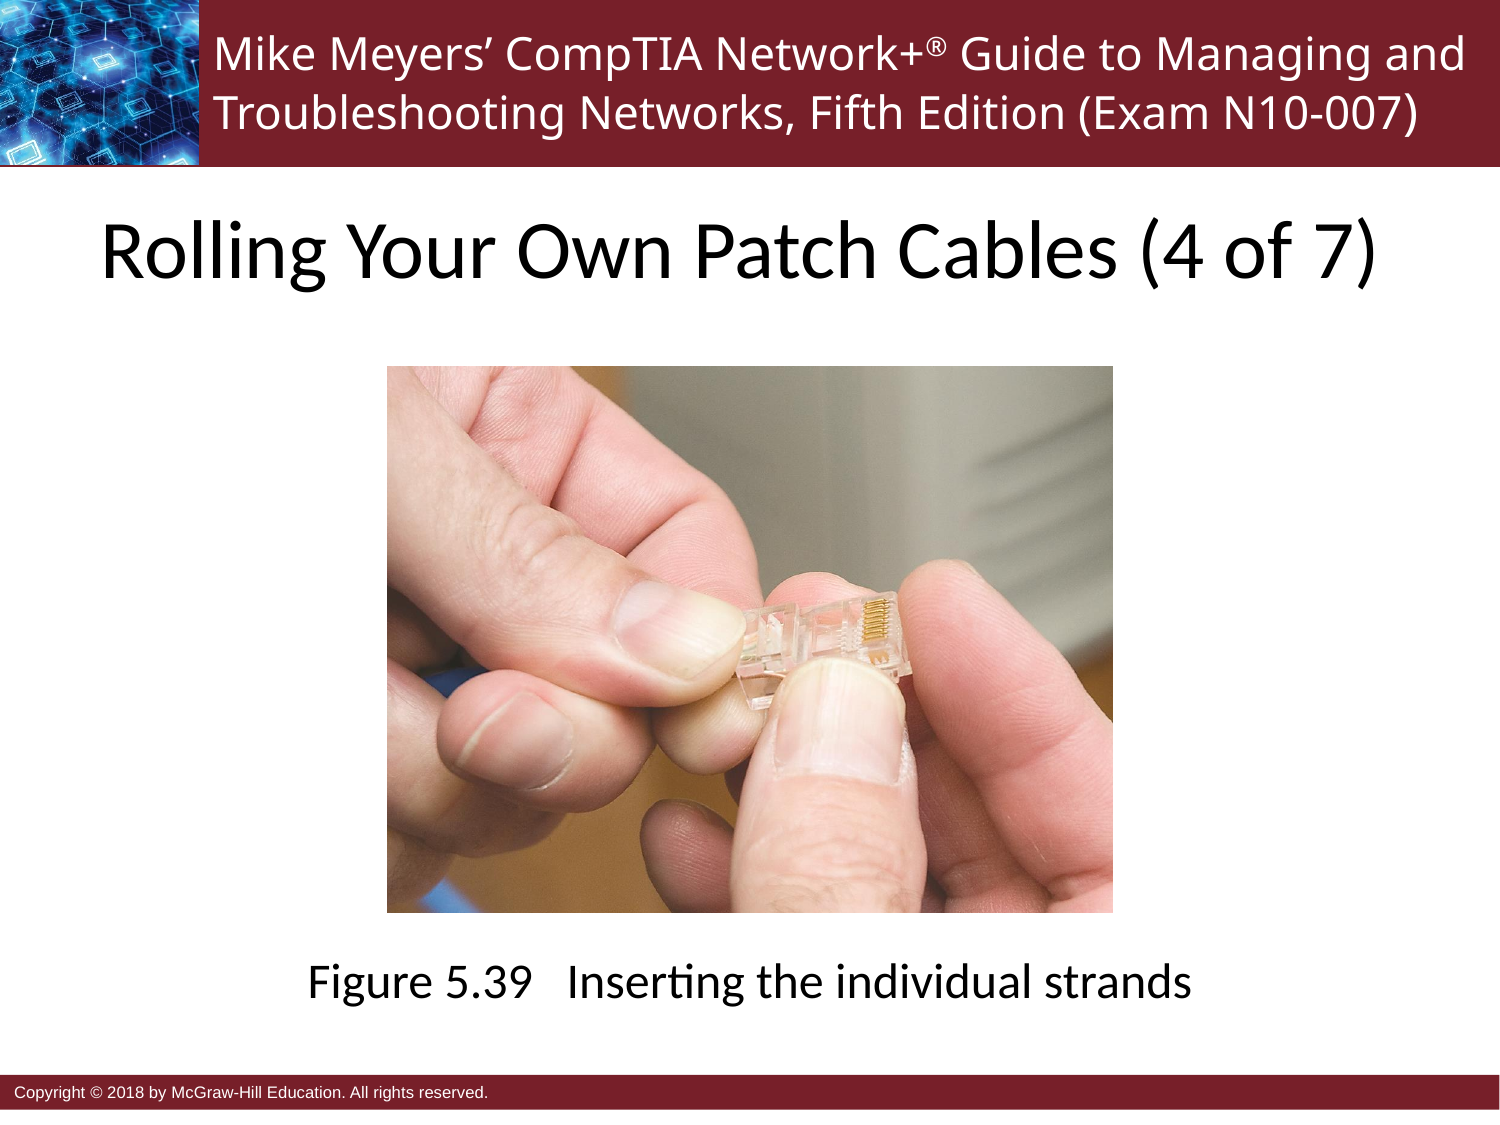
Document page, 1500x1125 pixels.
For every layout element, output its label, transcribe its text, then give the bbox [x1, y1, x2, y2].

picture [0, 0, 199, 165]
picture [387, 366, 1113, 913]
title Rolling Your Own Patch Cables (4 of 7) [75, 187, 1425, 338]
list Figure 5.39 Inserting the individual strands [75, 941, 1425, 1029]
